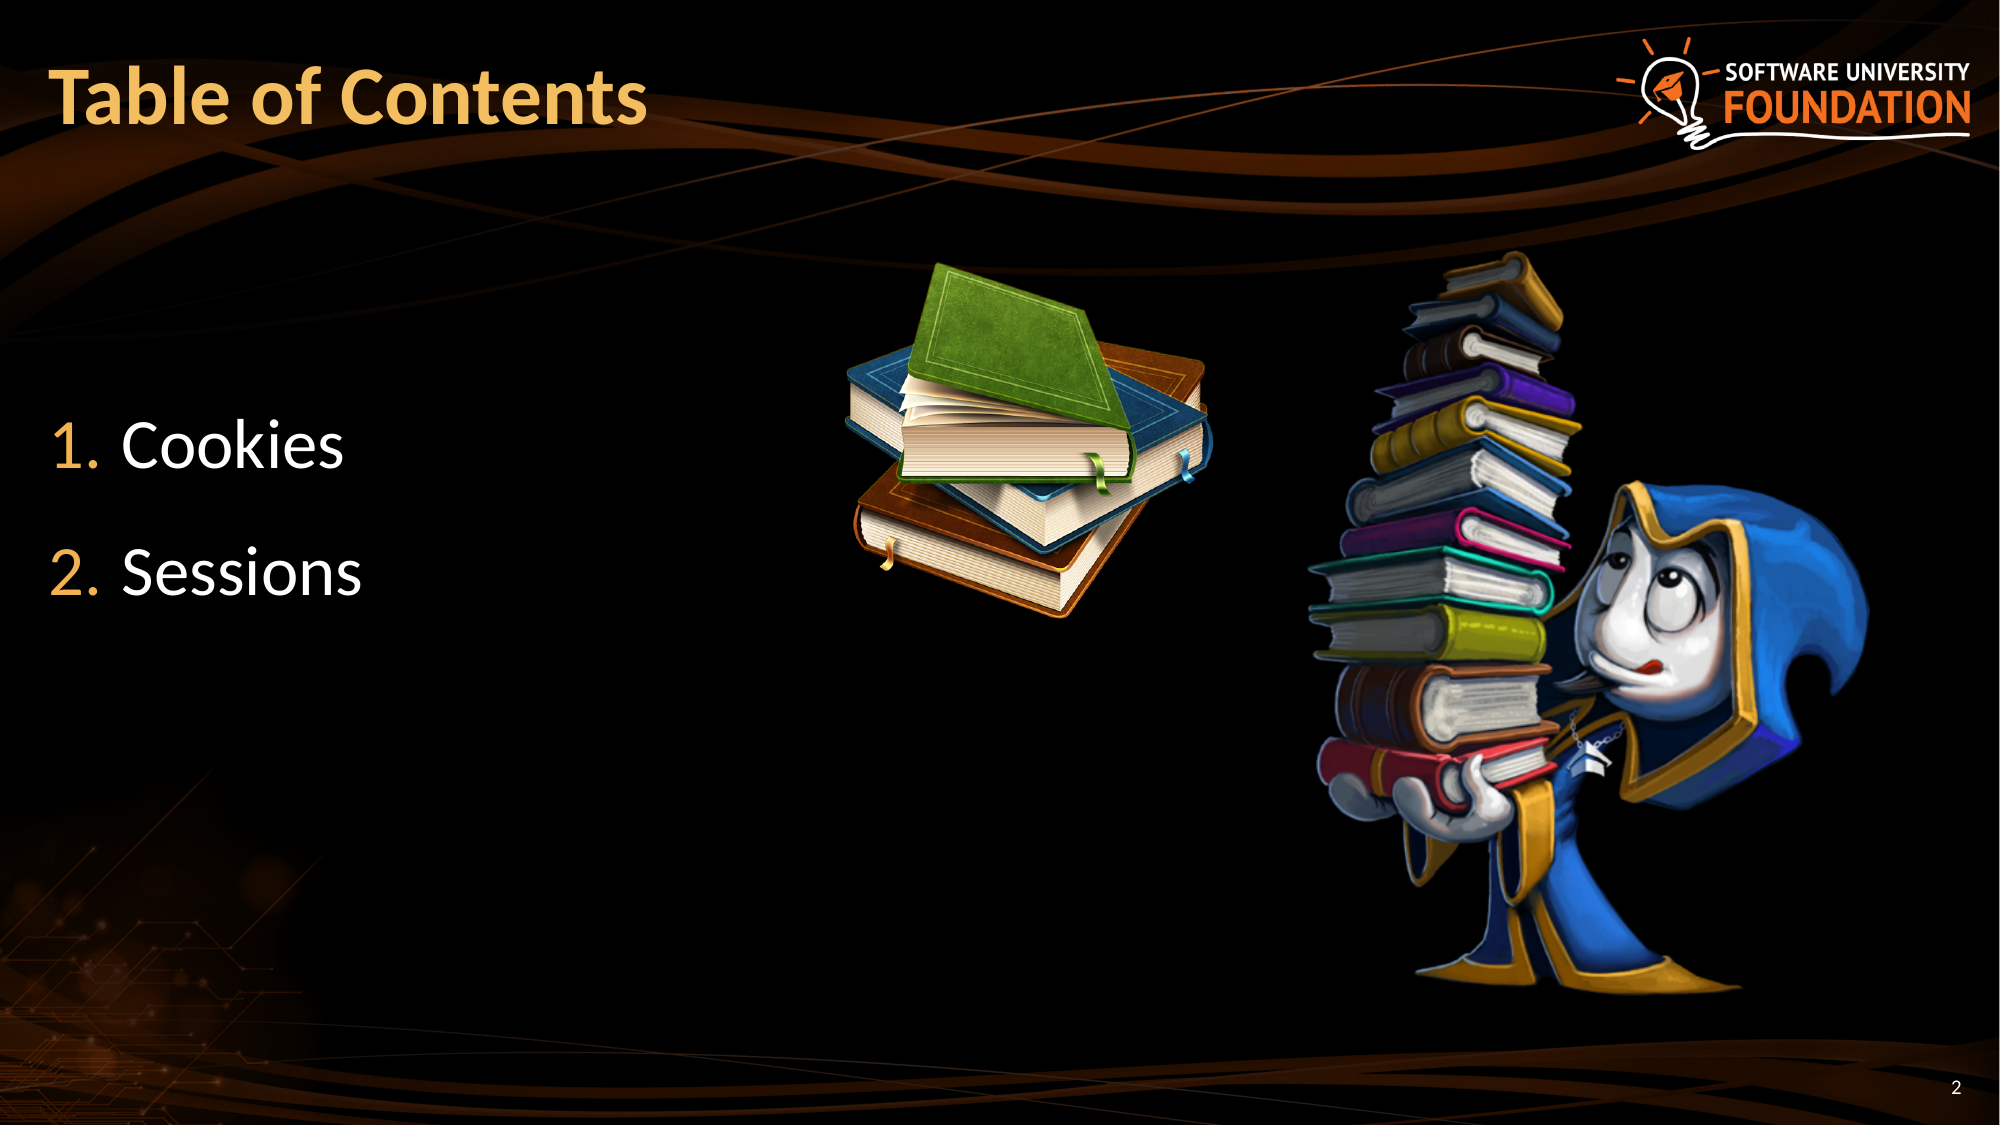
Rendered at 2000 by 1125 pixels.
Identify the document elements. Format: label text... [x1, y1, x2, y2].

title Table of Contents [30, 6, 1602, 189]
list Cookies Sessions [30, 375, 1968, 1115]
slide_number 2 [1897, 1070, 1968, 1103]
picture [0, 0, 2000, 1125]
